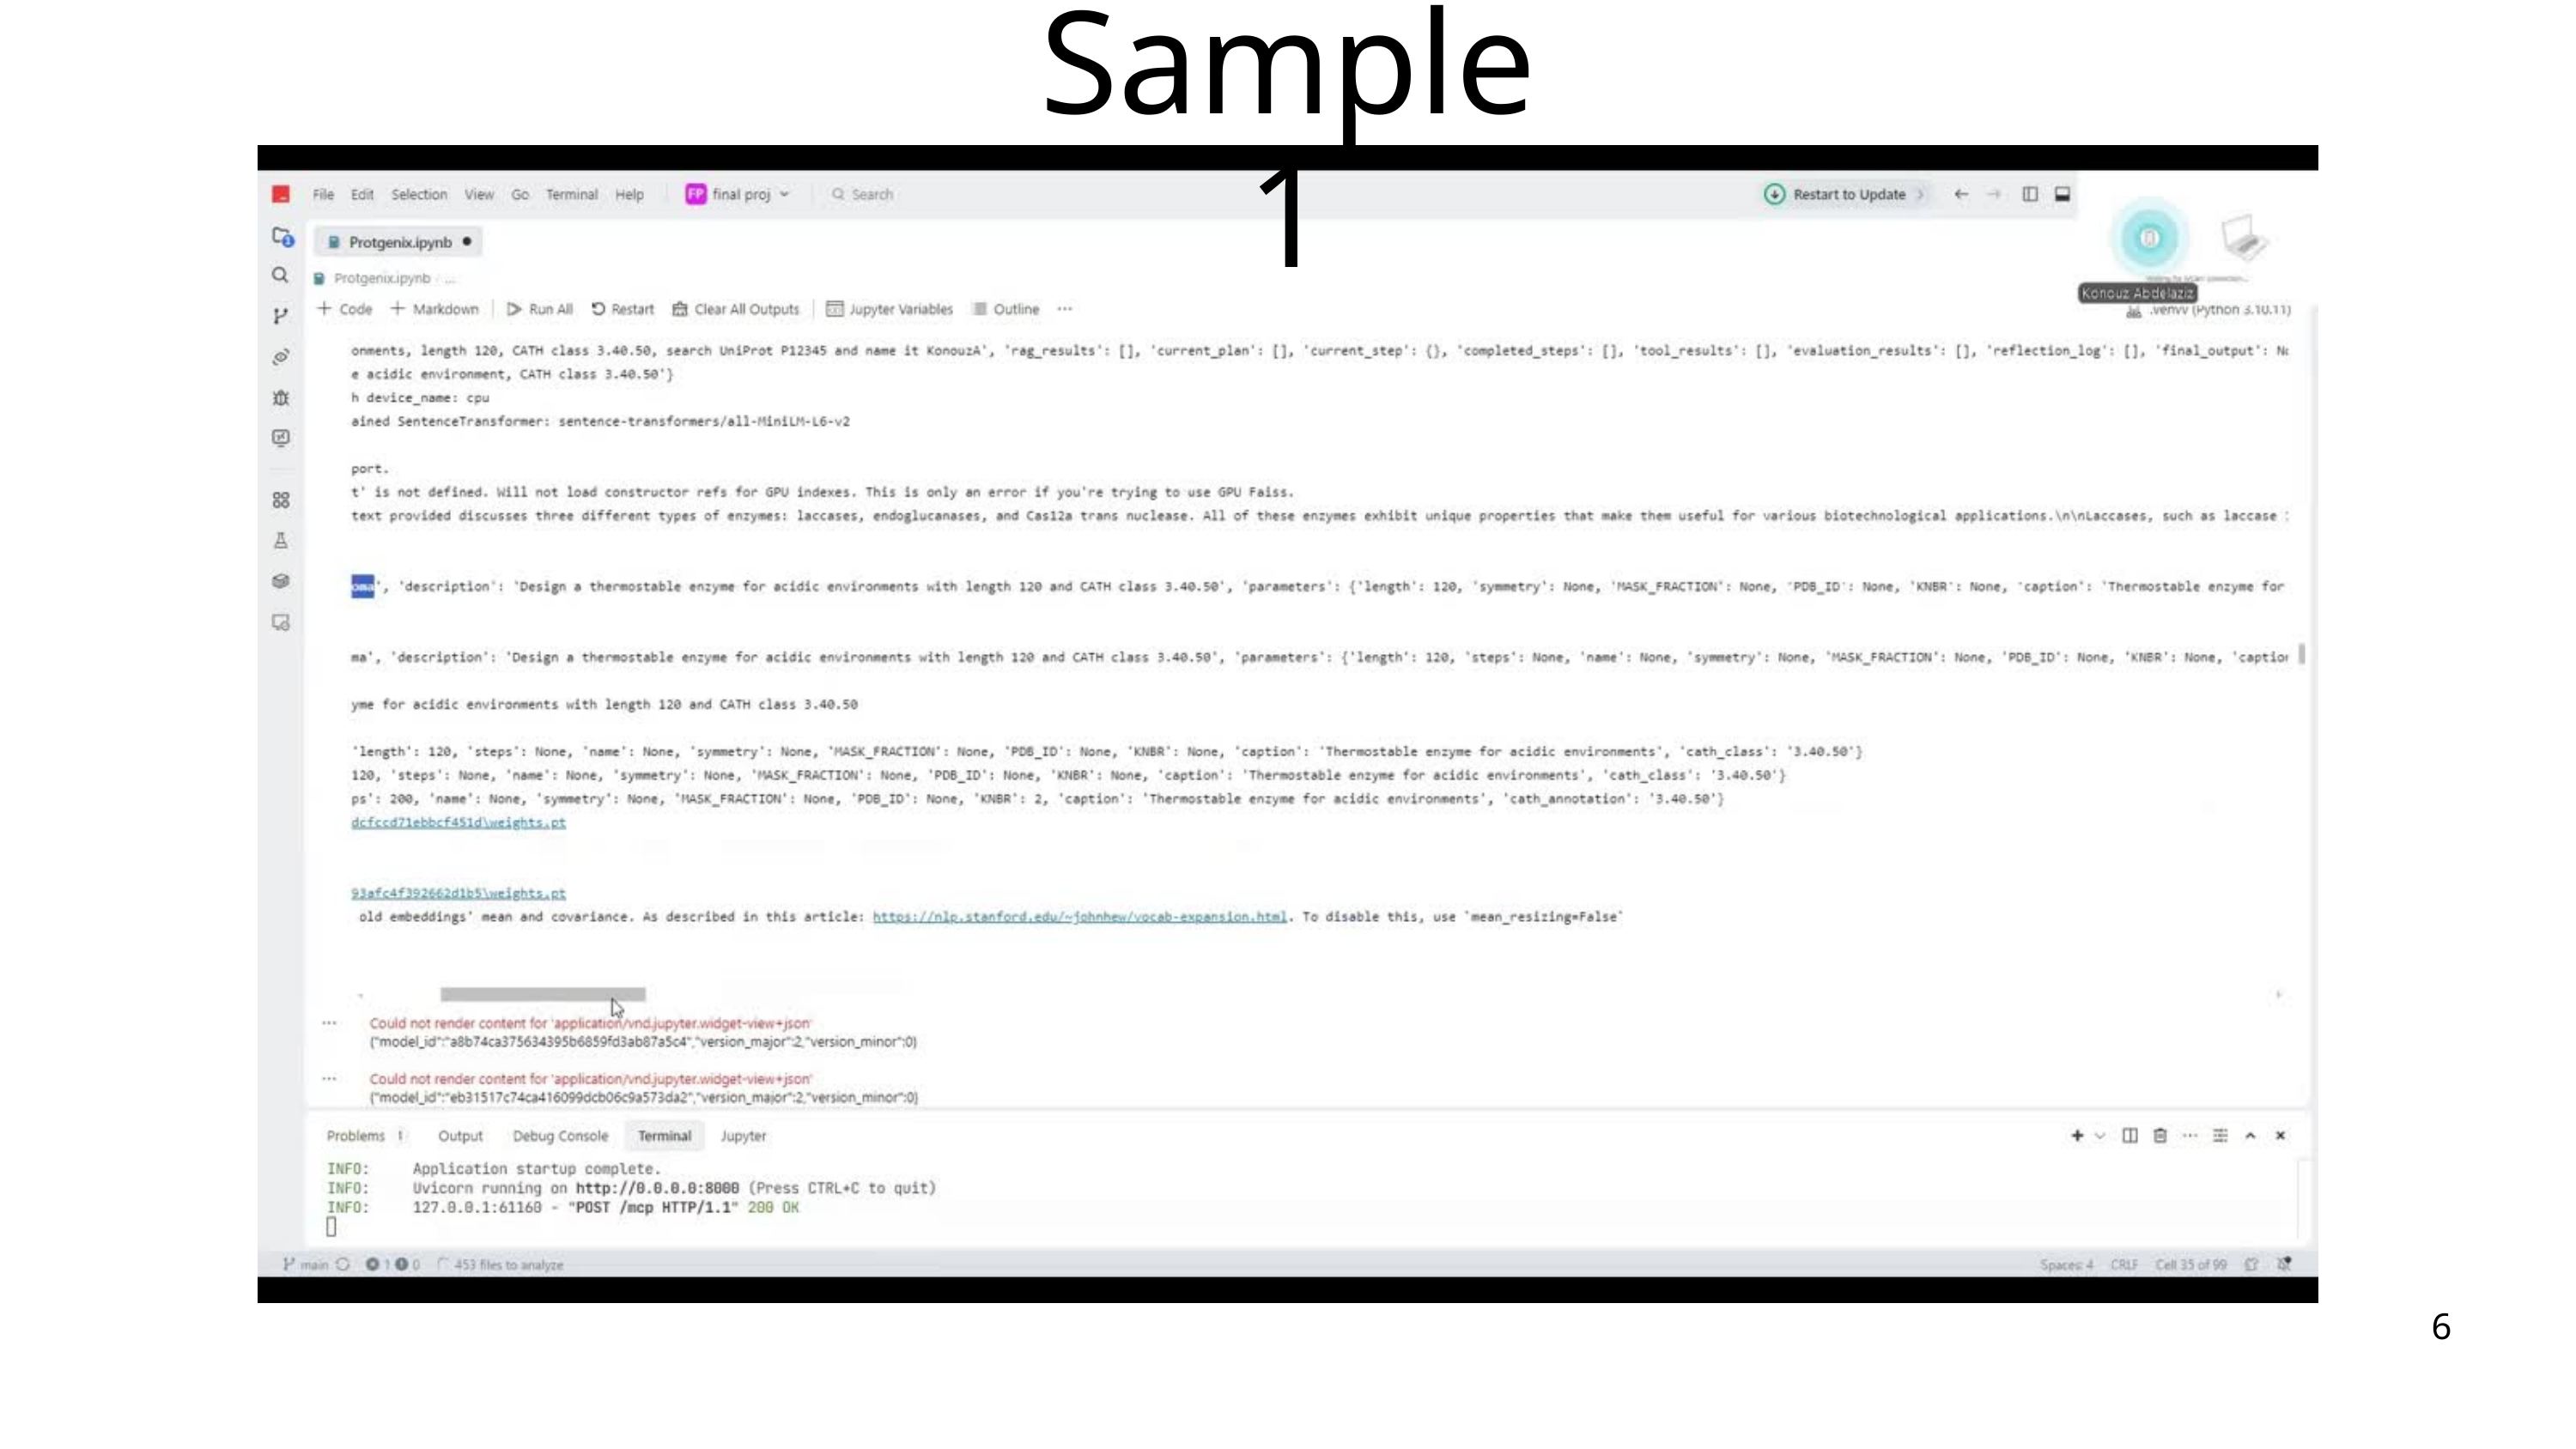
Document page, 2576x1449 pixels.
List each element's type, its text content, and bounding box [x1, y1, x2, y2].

text_box Sample 1 [1025, 0, 1551, 143]
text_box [257, 144, 2319, 1304]
text_box 6 [2431, 1296, 2452, 1348]
